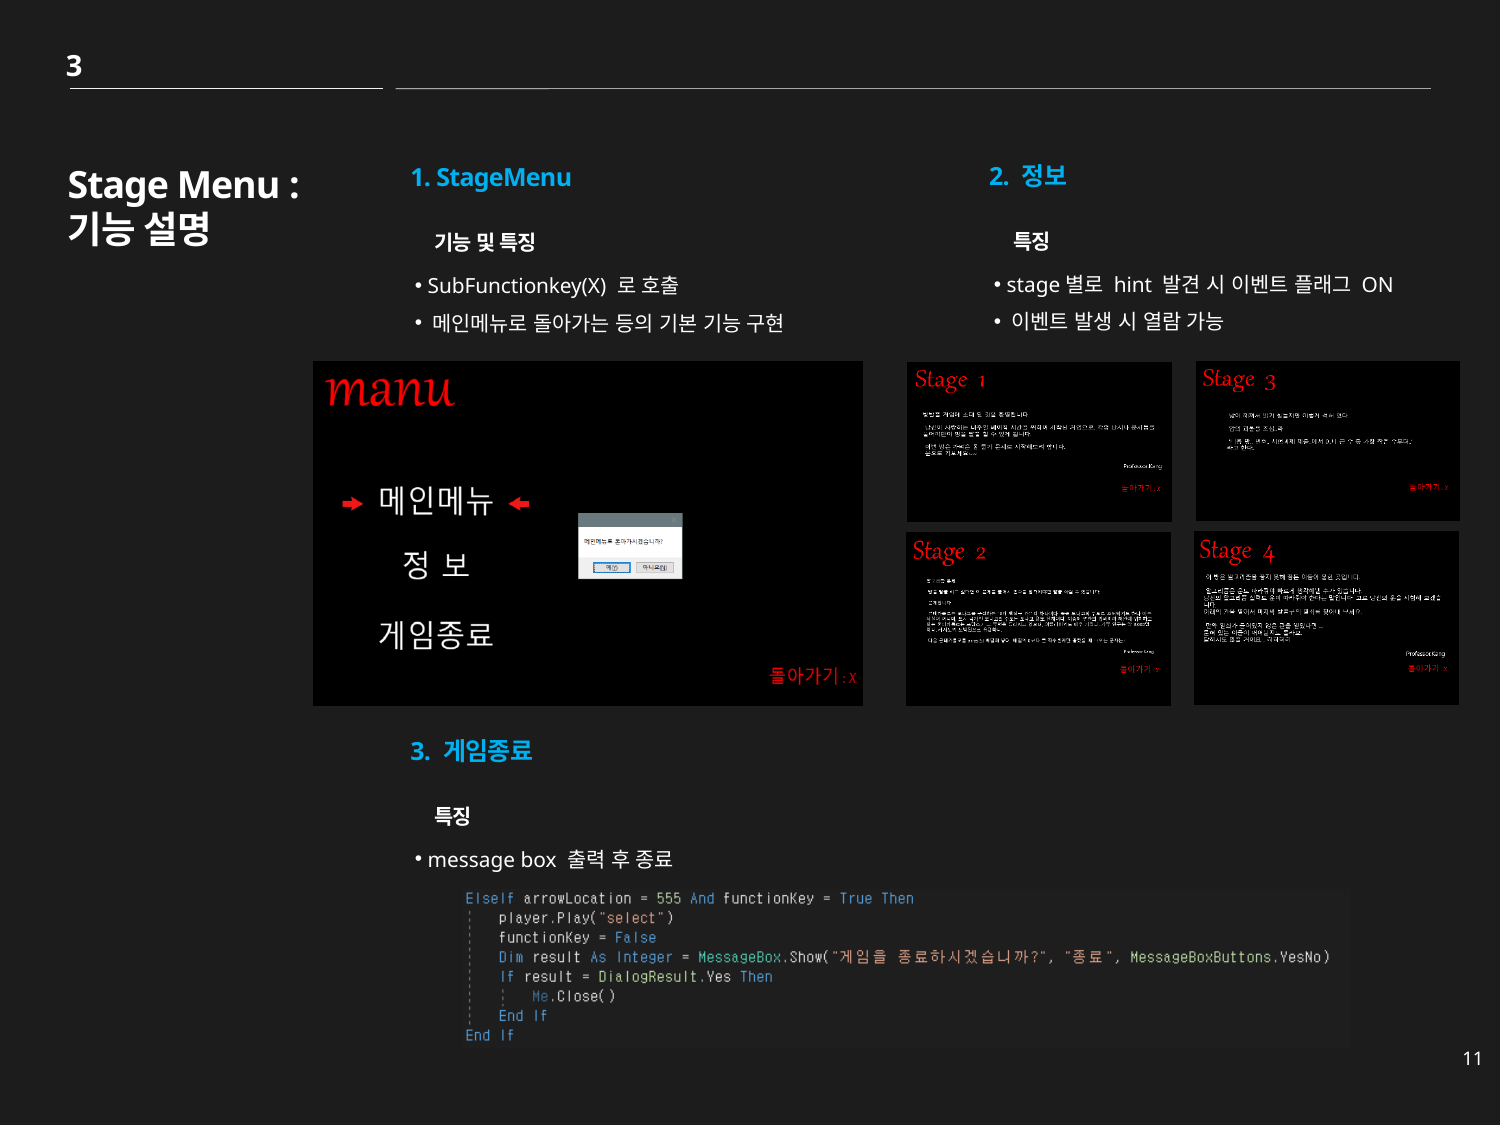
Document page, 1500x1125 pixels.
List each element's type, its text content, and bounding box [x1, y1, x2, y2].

text_box 기능 및 특징 [409, 222, 987, 252]
text_box 특징 [987, 221, 1500, 251]
text_box 1. StageMenu [395, 154, 821, 199]
picture [312, 361, 864, 707]
text_box 3. 게임종료 [395, 727, 821, 773]
text_box 3 [51, 39, 98, 90]
picture [462, 888, 1352, 1048]
picture [1196, 361, 1460, 521]
text_box stage별로 hint 발견 시 이벤트 플래그 ON 이벤트 발생 시 열람 가능 [979, 251, 1500, 367]
text_box 특징 [409, 795, 1040, 826]
text_box 2. 정보 [974, 153, 1400, 198]
picture [1194, 531, 1459, 706]
picture [906, 531, 1171, 706]
text_box SubFunctionkey(X) 로 호출 메인메뉴로 돌아가는 등의 기본 기능 구현 [400, 252, 979, 368]
picture [906, 362, 1172, 522]
title Stage Menu : 기능 설명 [52, 153, 384, 395]
text_box 11 [1377, 1039, 1499, 1080]
text_box message box 출력 후 종료 [400, 826, 1109, 879]
